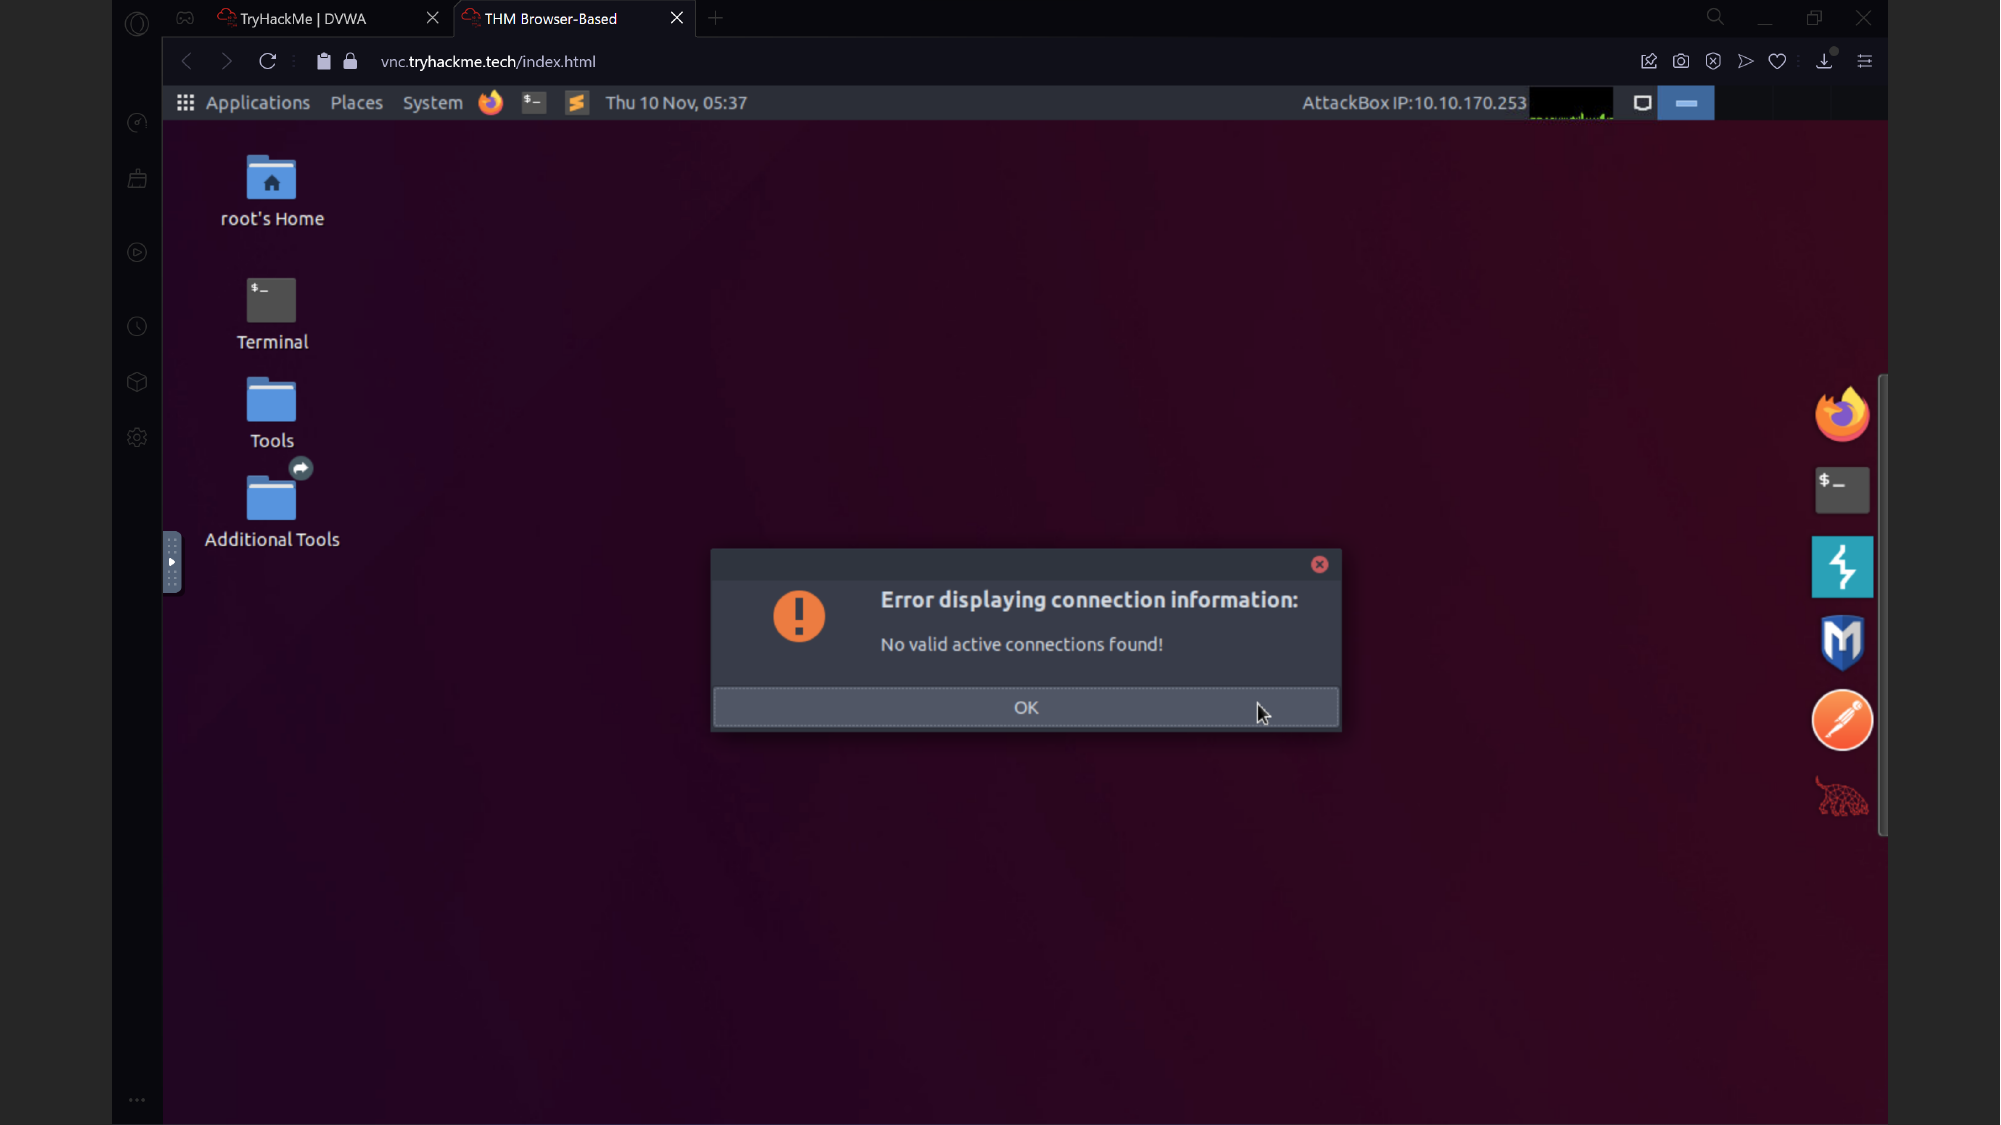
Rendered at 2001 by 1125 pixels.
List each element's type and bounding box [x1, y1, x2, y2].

picture [112, 0, 1888, 1125]
